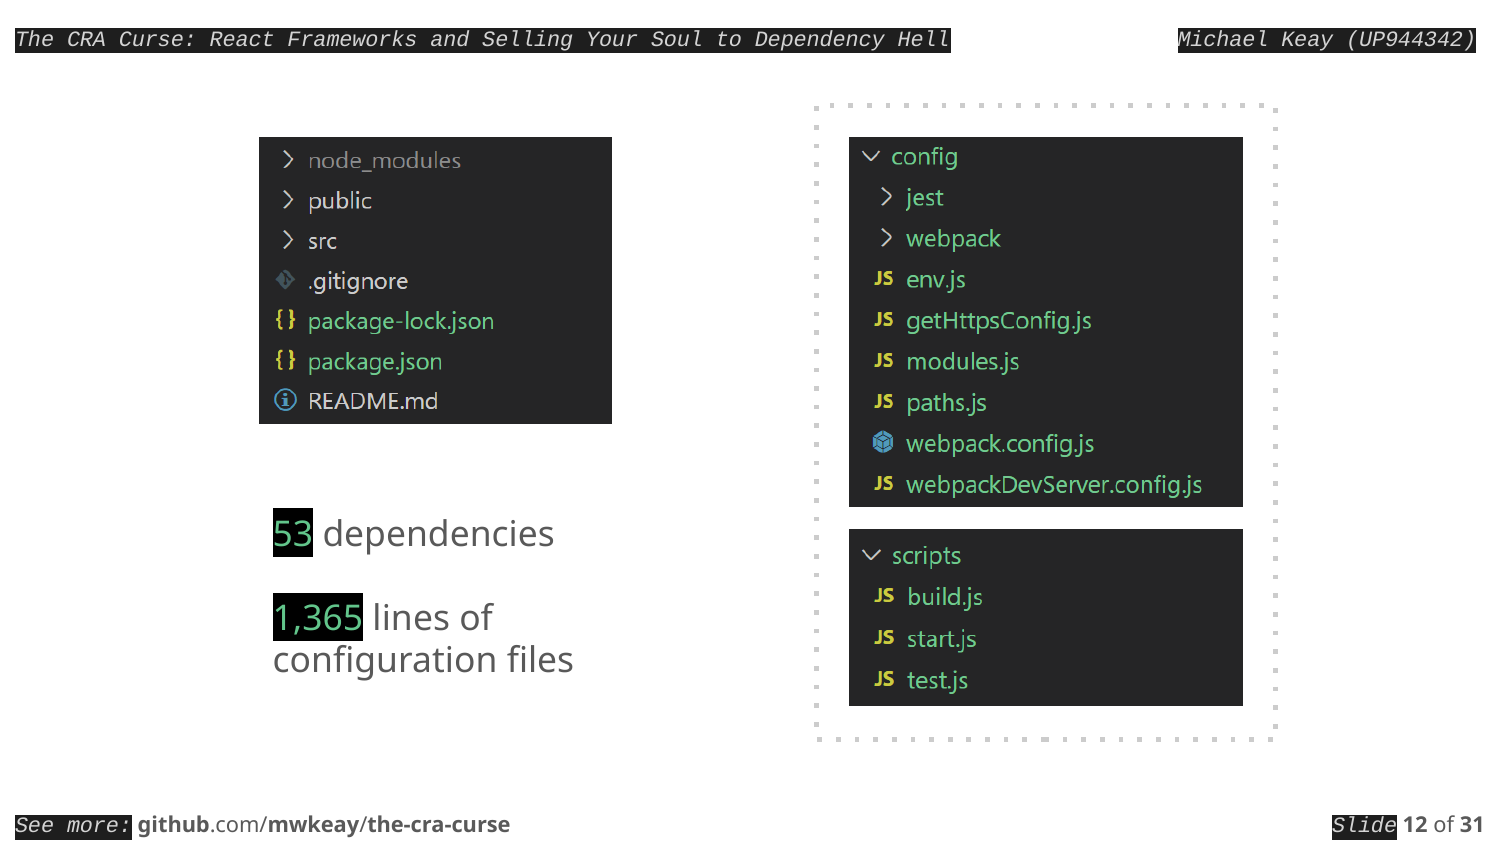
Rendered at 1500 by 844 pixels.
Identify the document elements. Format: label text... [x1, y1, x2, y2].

text_box The CRA Curse: React Frameworks and Selling Your Soul to Dependency Hell [0, 0, 983, 66]
text_box Michael Keay (UP944342) [1162, 0, 1500, 66]
text_box See more: github.com/mwkeay/the-cra-curse [0, 786, 983, 844]
text_box [816, 105, 1276, 740]
picture [849, 529, 1243, 706]
picture [258, 137, 612, 425]
text_box Slide 12 of 31 [1264, 786, 1500, 844]
picture [849, 137, 1243, 508]
text_box 53 dependencies 1,365 lines of configuration files [257, 495, 717, 695]
